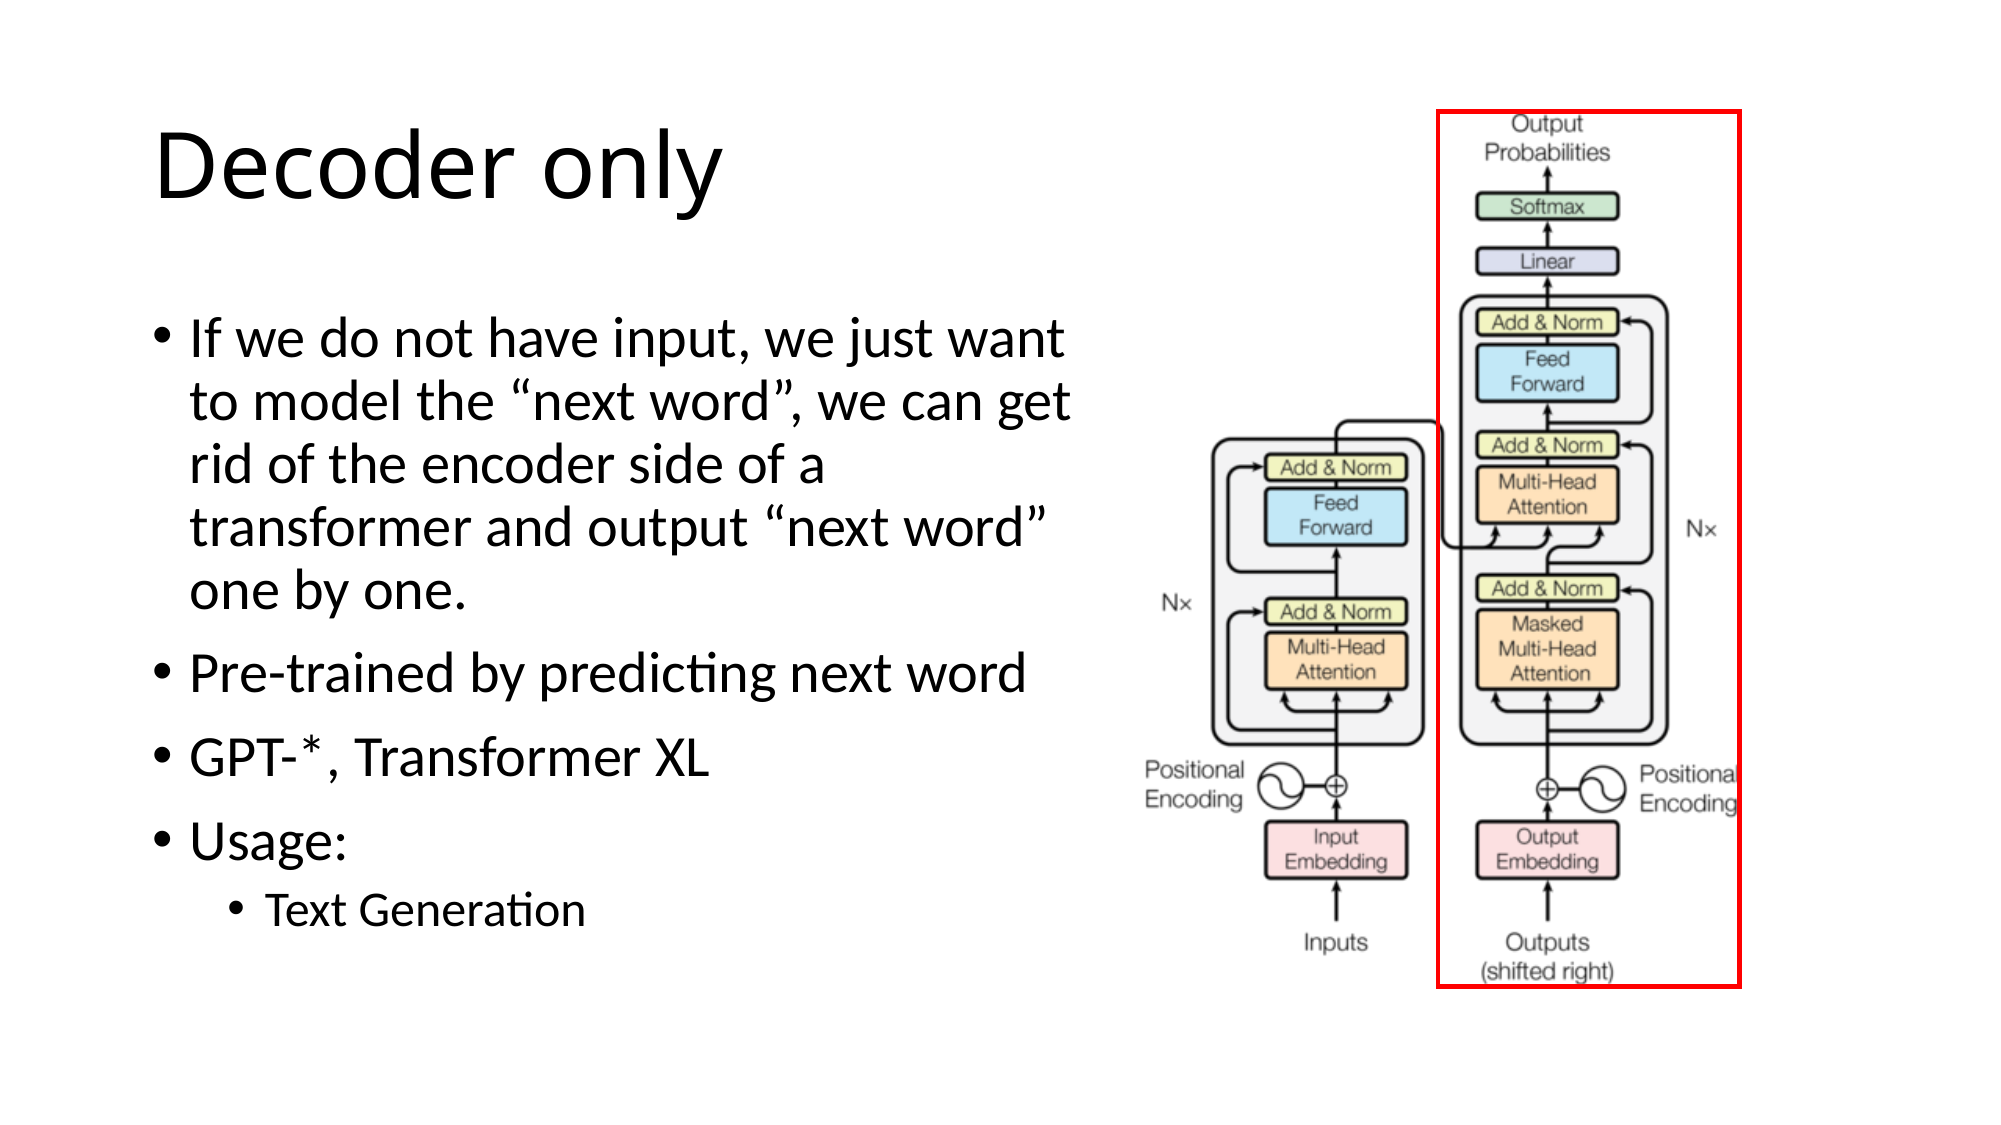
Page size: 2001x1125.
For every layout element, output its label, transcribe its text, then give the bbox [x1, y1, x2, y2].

title Decoder only [137, 59, 1863, 278]
list If we do not have input, we just want to model the “next word”, we can get rid of the encoder side of a transformer and output “next word” one by one. Pre-trained by predicting next word GPT-*, Transformer XL Usage: Text Generation [137, 299, 1117, 1014]
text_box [1145, 111, 1740, 987]
